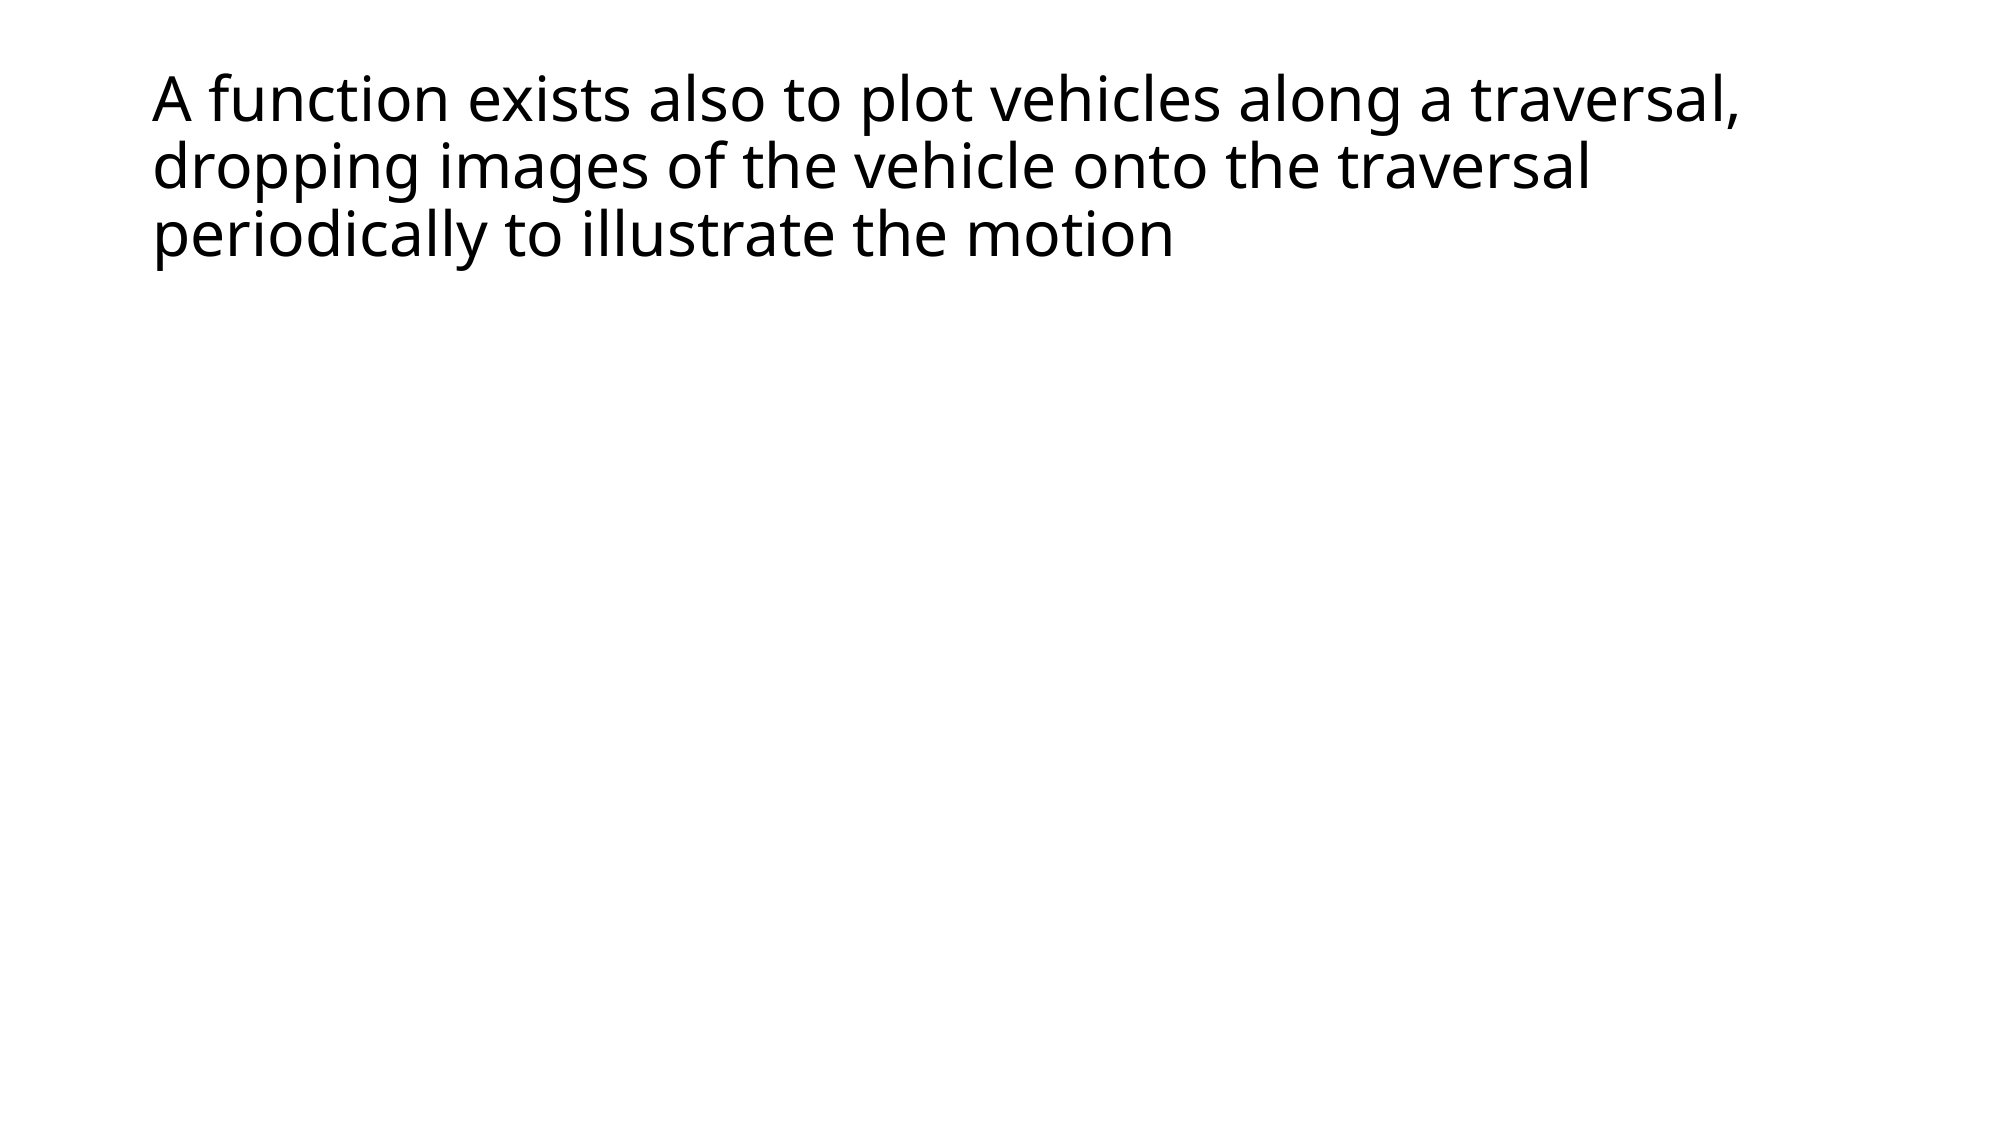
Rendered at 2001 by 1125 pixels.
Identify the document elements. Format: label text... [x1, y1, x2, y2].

title A function exists also to plot vehicles along a traversal, dropping images of the vehicle onto the traversal periodically to illustrate the motion [137, 59, 1863, 278]
